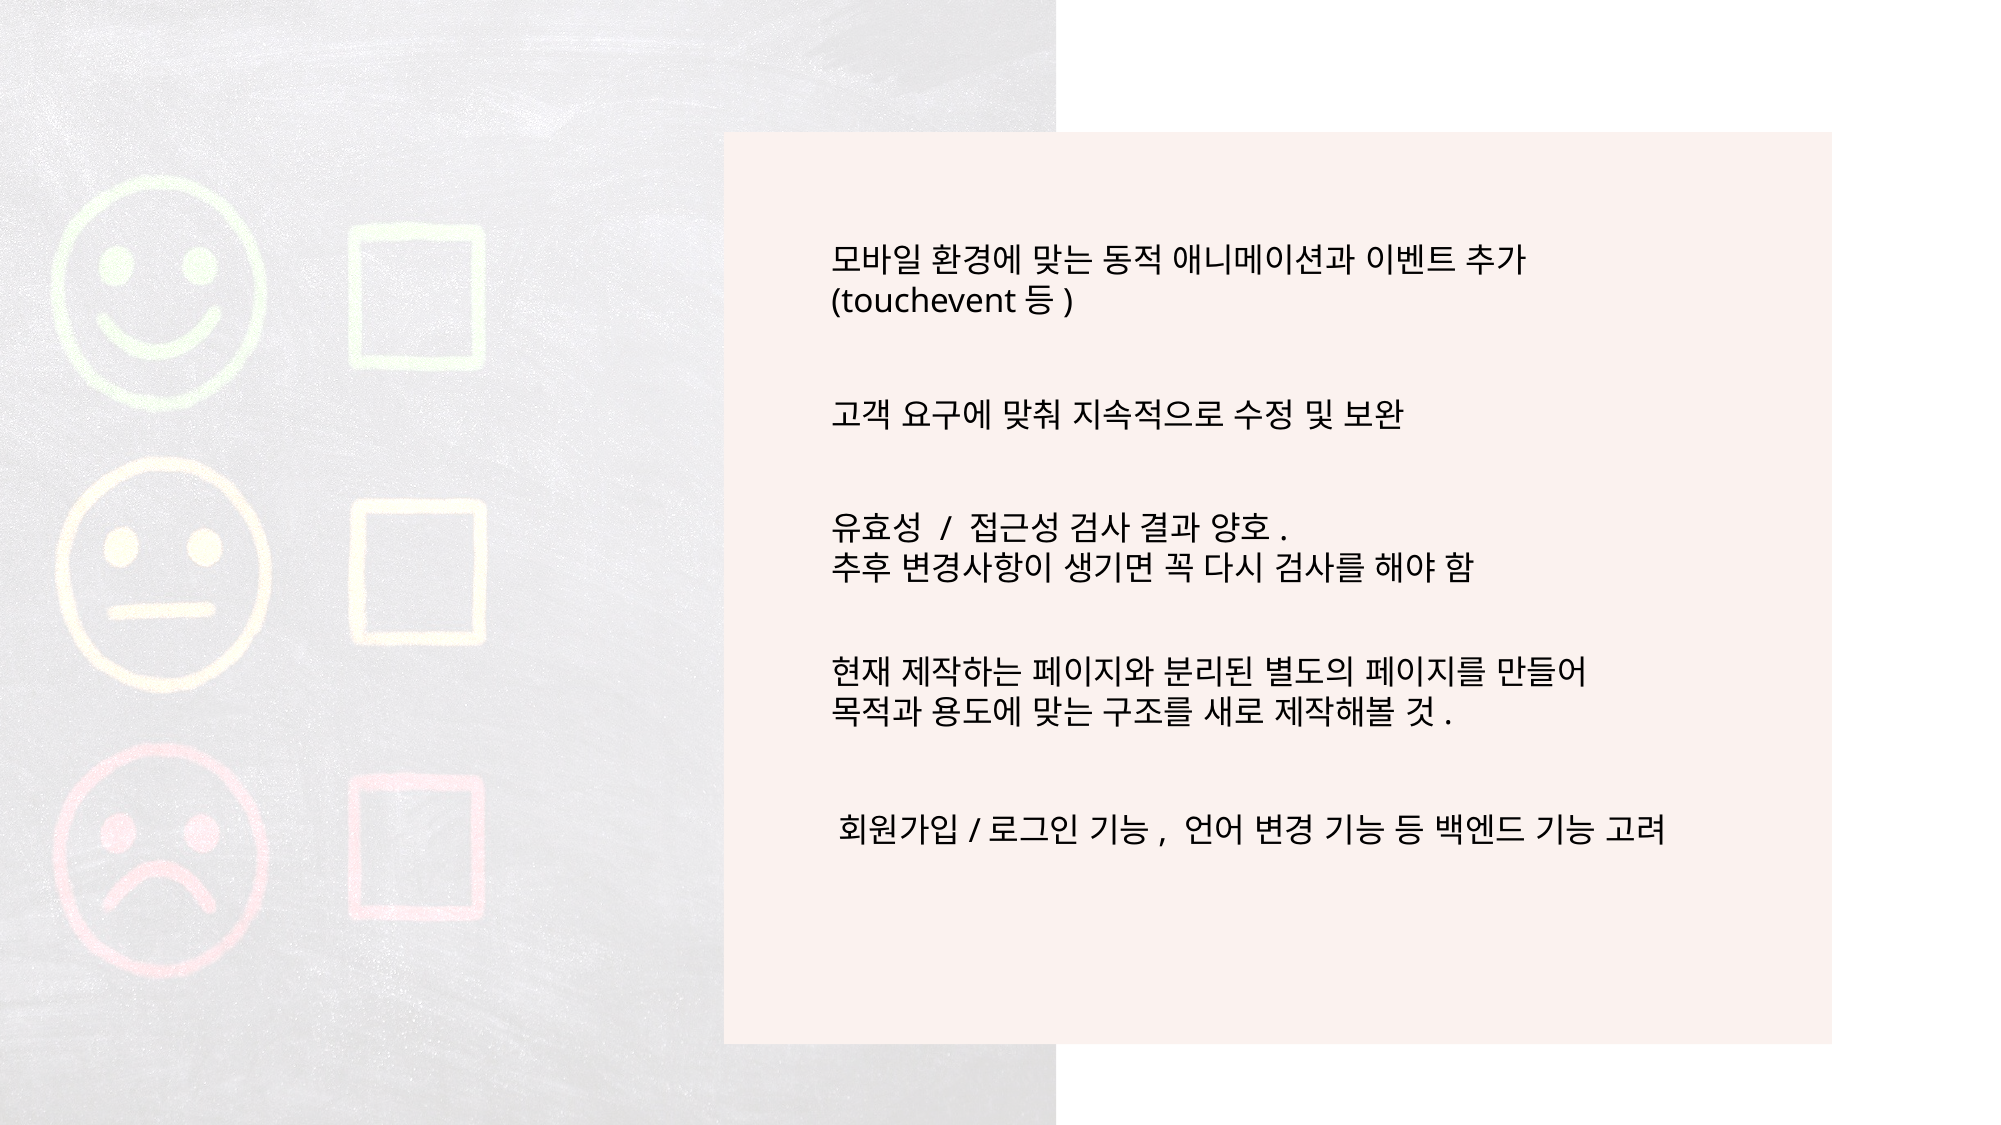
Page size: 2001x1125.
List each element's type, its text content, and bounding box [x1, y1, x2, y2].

text_box 회원가입/로그인 기능, 언어 변경 기능 등 백엔드 기능 고려 [1057, 802, 1757, 857]
text_box 모바일 환경에 맞는 동적 애니메이션과 이벤트 추가 (touchevent등) [1057, 231, 1749, 327]
picture [0, 0, 1057, 1125]
text_box [1057, 131, 1833, 1045]
text_box 유효성 / 접근성 검사 결과 양호. 추후 변경사항이 생기면 꼭 다시 검사를 해야 함 [1057, 499, 1729, 595]
text_box 현재 제작하는 페이지와 분리된 별도의 페이지를 만들어 목적과 용도에 맞는 구조를 새로 제작해볼 것. [1057, 644, 1749, 739]
text_box 고객 요구에 맞춰 지속적으로 수정 및 보완 [1057, 386, 1729, 442]
